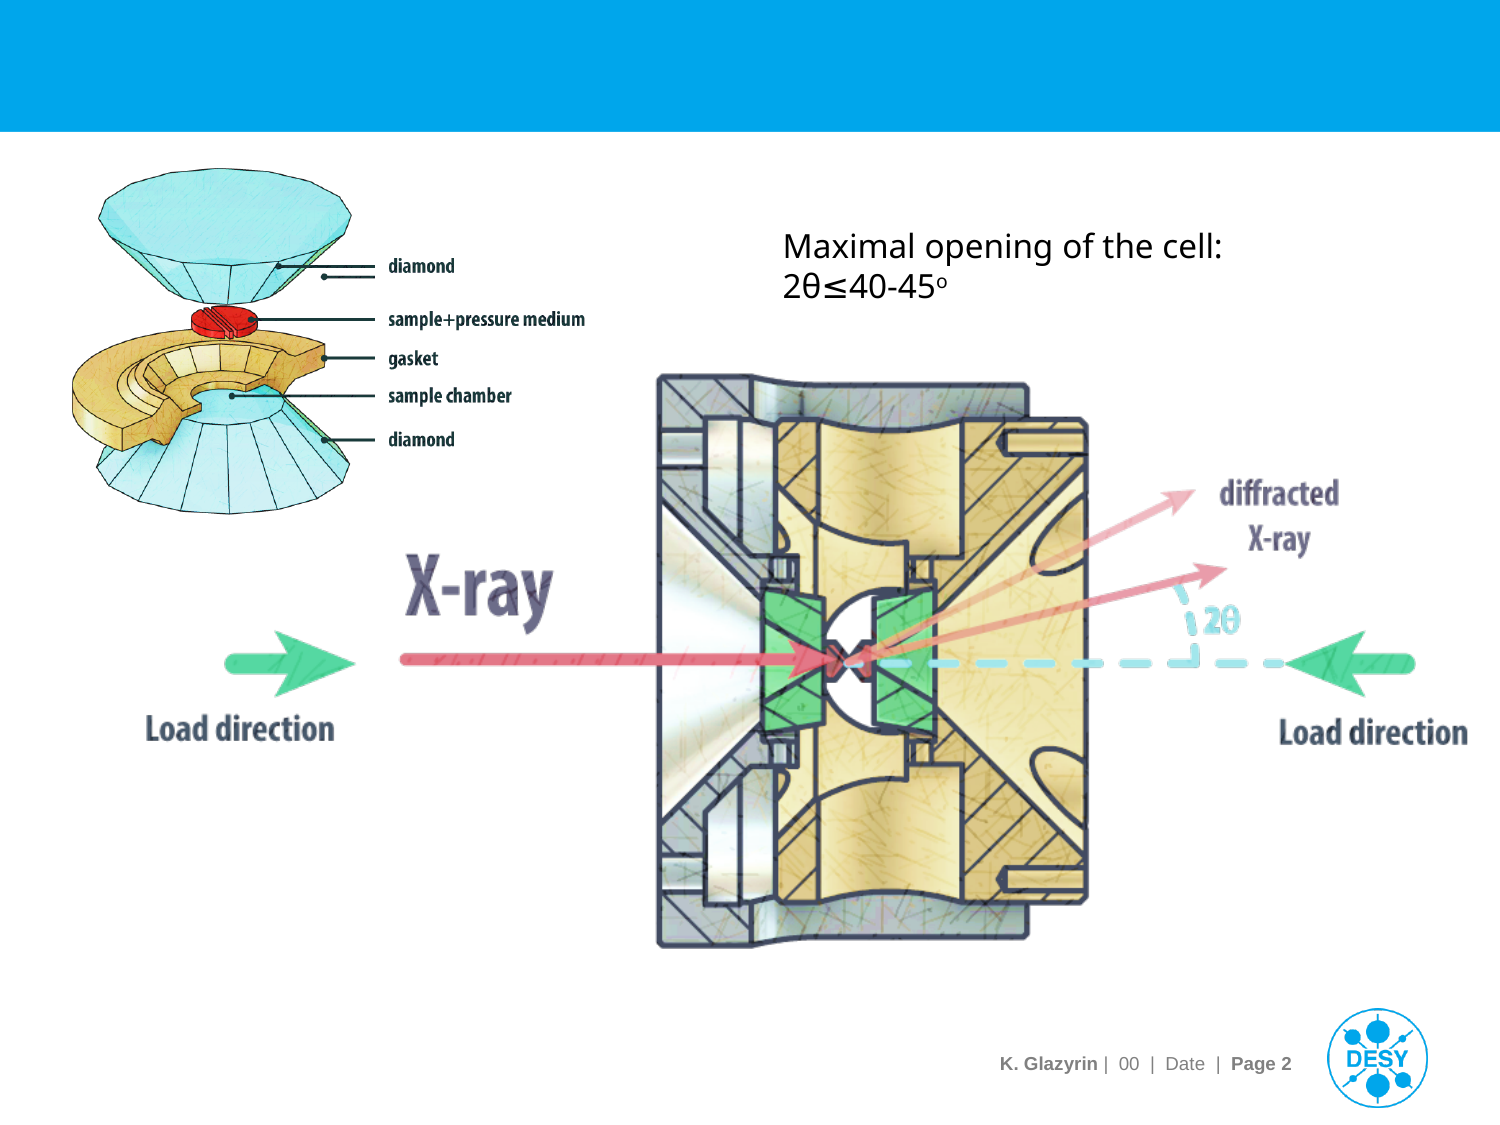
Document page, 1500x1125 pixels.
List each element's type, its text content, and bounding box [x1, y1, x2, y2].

picture [1387, 1008, 1428, 1046]
picture [1327, 1068, 1365, 1108]
picture [1330, 1011, 1426, 1106]
text_box Maximal opening of the cell: 2θ≤40-45o [767, 218, 1239, 313]
picture [1327, 1008, 1368, 1049]
picture [65, 161, 1470, 984]
picture [1391, 1071, 1428, 1108]
